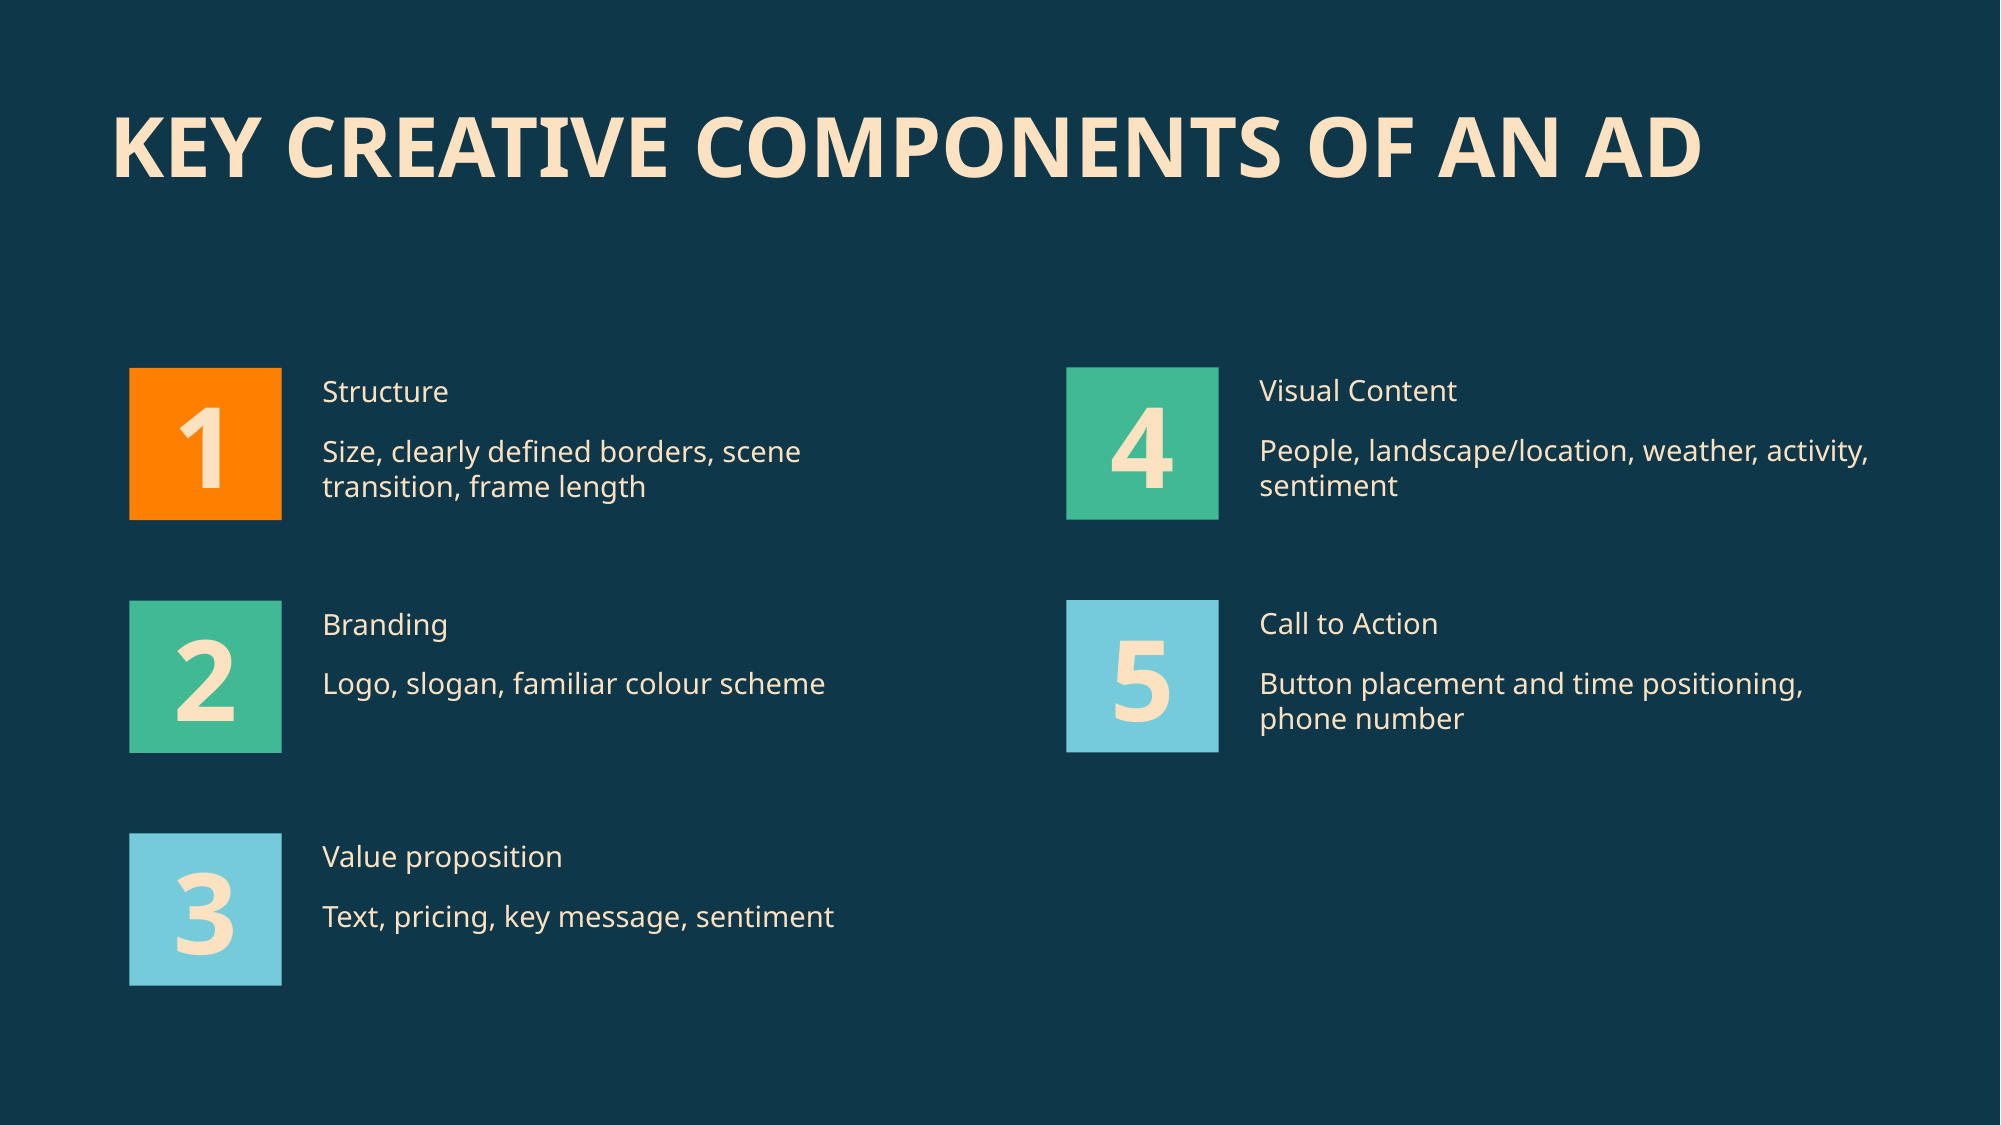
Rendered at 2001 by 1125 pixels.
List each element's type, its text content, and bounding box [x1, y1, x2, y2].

list Branding Logo, slogan, familiar colour scheme [307, 590, 934, 763]
list 4 [1066, 367, 1219, 520]
list 3 [129, 833, 282, 986]
list Call to Action Button placement and time positioning, phone number [1244, 590, 1871, 763]
list Structure Size, clearly defined borders, scene transition, frame length [307, 357, 934, 530]
list 1 [129, 367, 282, 521]
list 2 [129, 600, 282, 753]
title Key creative components of an ad [109, 109, 1891, 287]
list Visual Content People, landscape/location, weather, activity, sentiment [1244, 357, 1871, 530]
list 5 [1066, 600, 1219, 753]
list Value proposition Text, pricing, key message, sentiment [307, 823, 934, 996]
